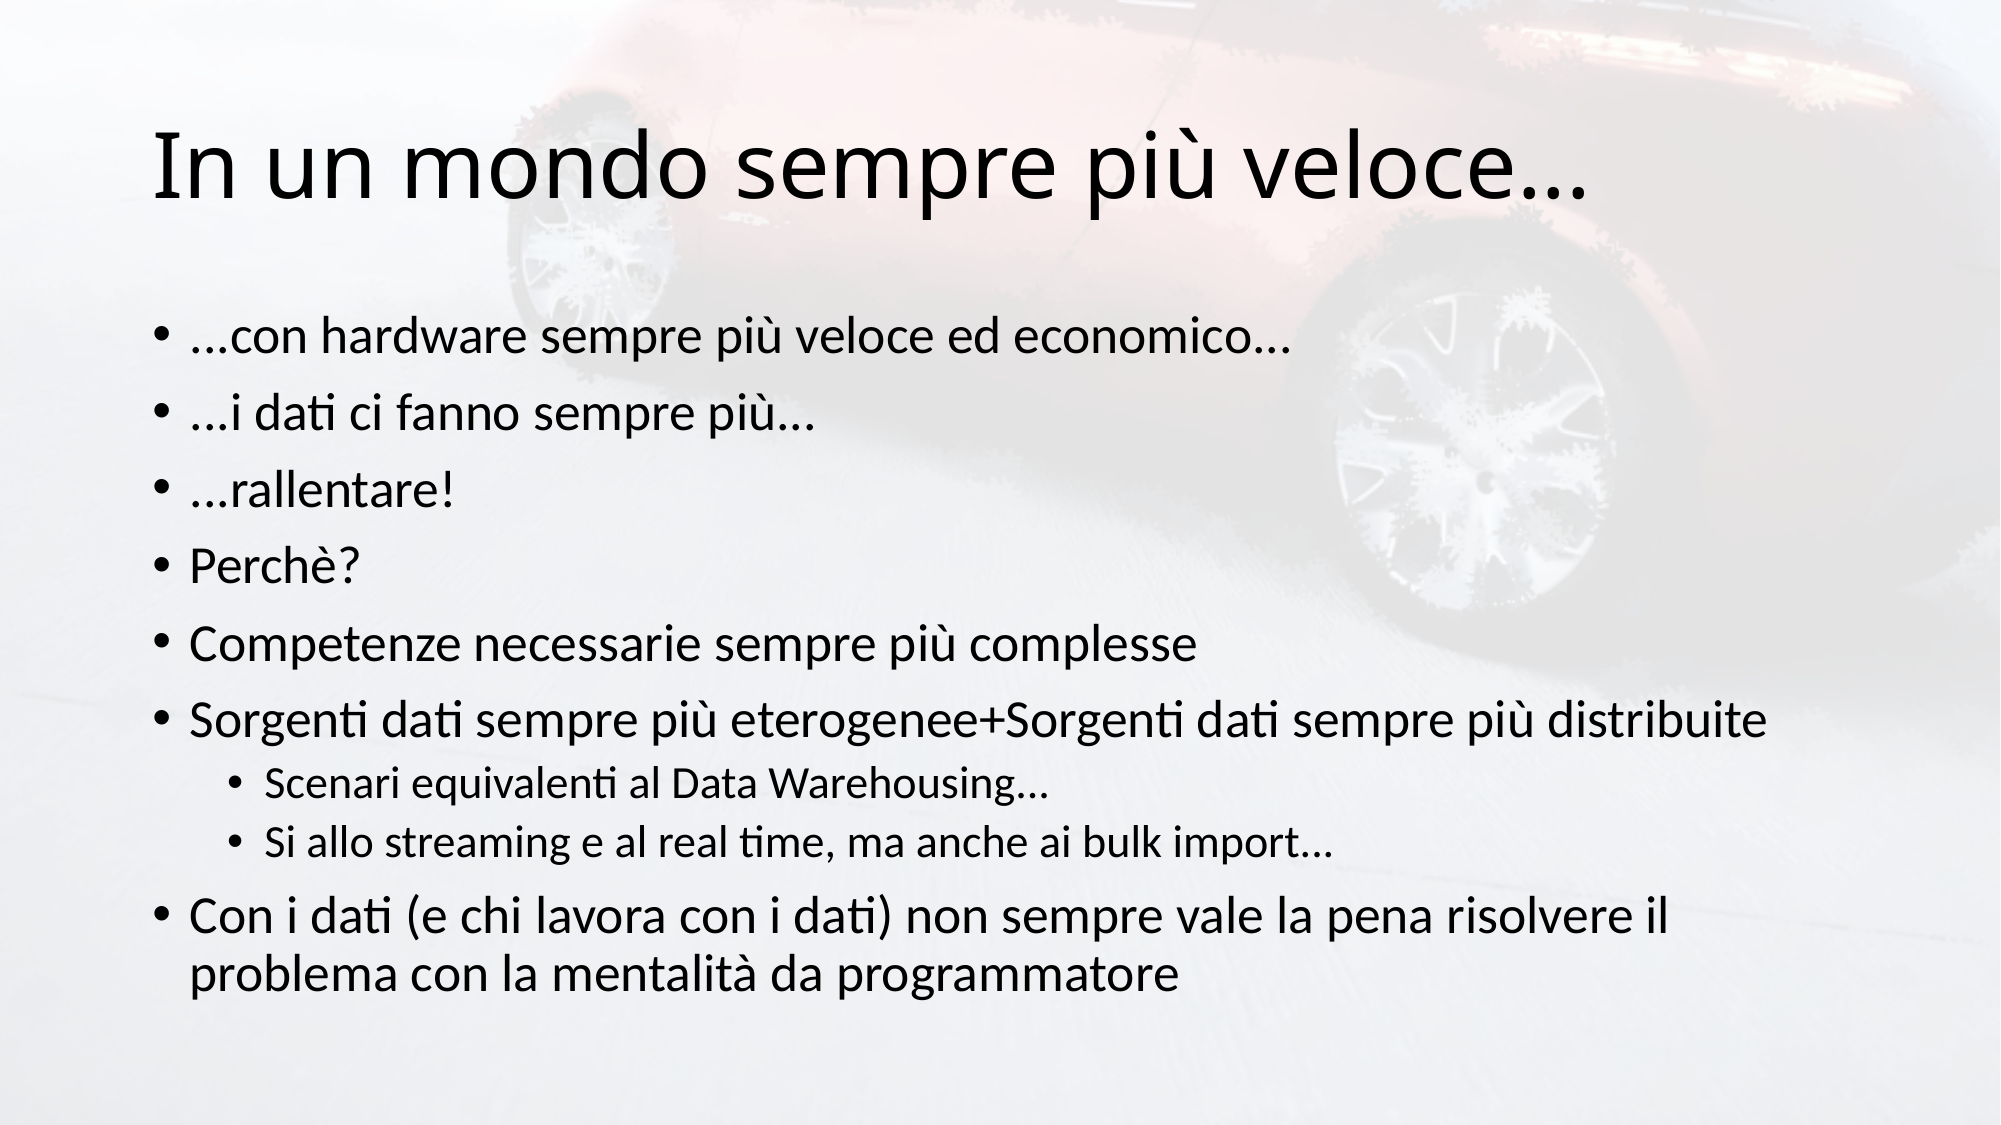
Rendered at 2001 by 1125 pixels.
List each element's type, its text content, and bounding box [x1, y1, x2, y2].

list ...con hardware sempre più veloce ed economico... ...i dati ci fanno sempre più... ...rallentare! Perchè? Competenze necessarie sempre più complesse Sorgenti dati sempre più eterogenee+Sorgenti dati sempre più distribuite Scenari equivalenti al Data Warehousing... Si allo streaming e al real time, ma anche ai bulk import... Con i dati (e chi lavora con i dati) non sempre vale la pena risolvere il problema con la mentalità da programmatore [137, 299, 1863, 1014]
title In un mondo sempre più veloce... [137, 59, 1863, 278]
